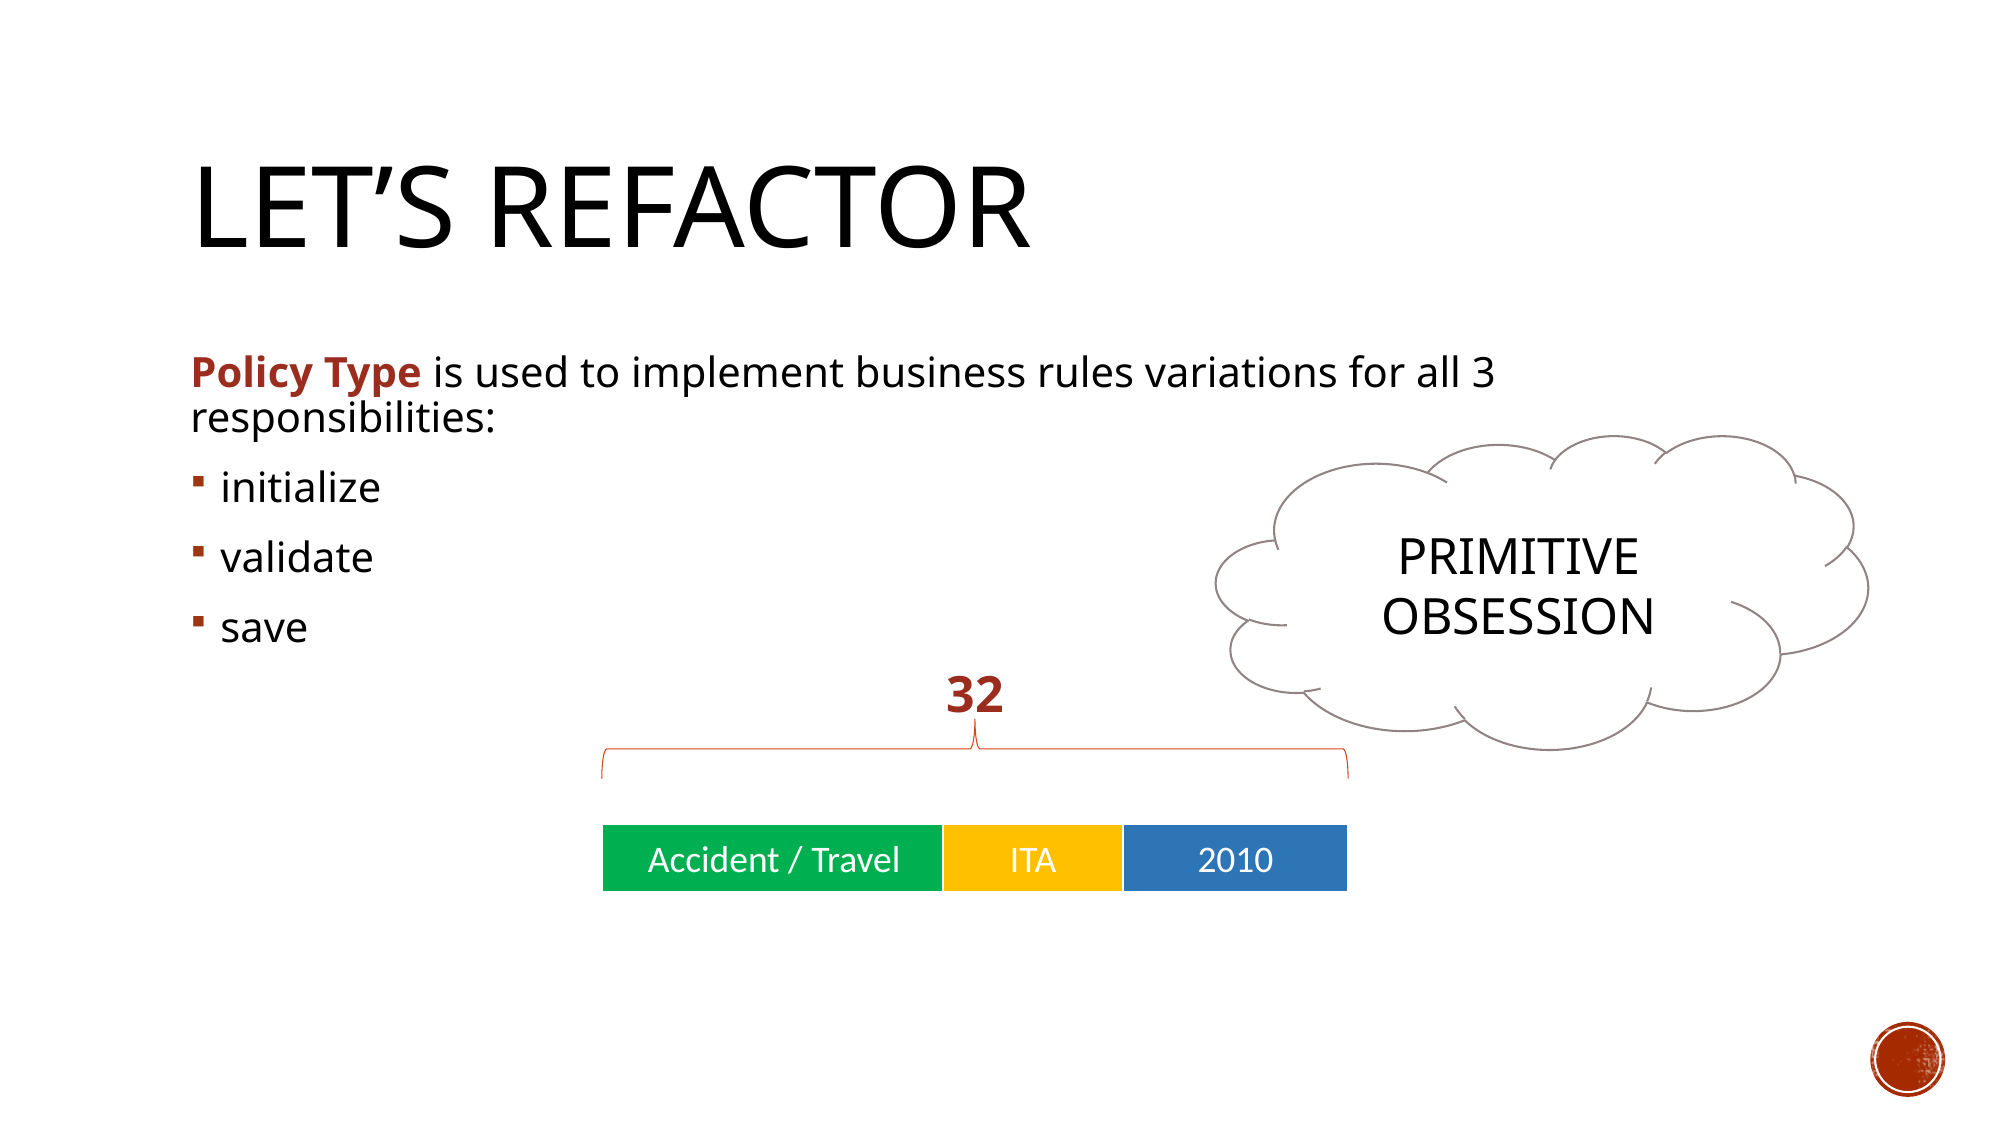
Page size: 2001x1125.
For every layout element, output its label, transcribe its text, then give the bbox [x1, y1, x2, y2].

text_box 32 [927, 667, 1023, 717]
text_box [604, 826, 1346, 890]
list Policy Type is used to implement business rules variations for all 3 responsibilities: initialize validate save [175, 343, 1826, 1100]
text_box [601, 718, 1349, 779]
text_box primitive obsession [1214, 435, 1870, 752]
title Let’s refacTor [175, 79, 1826, 343]
